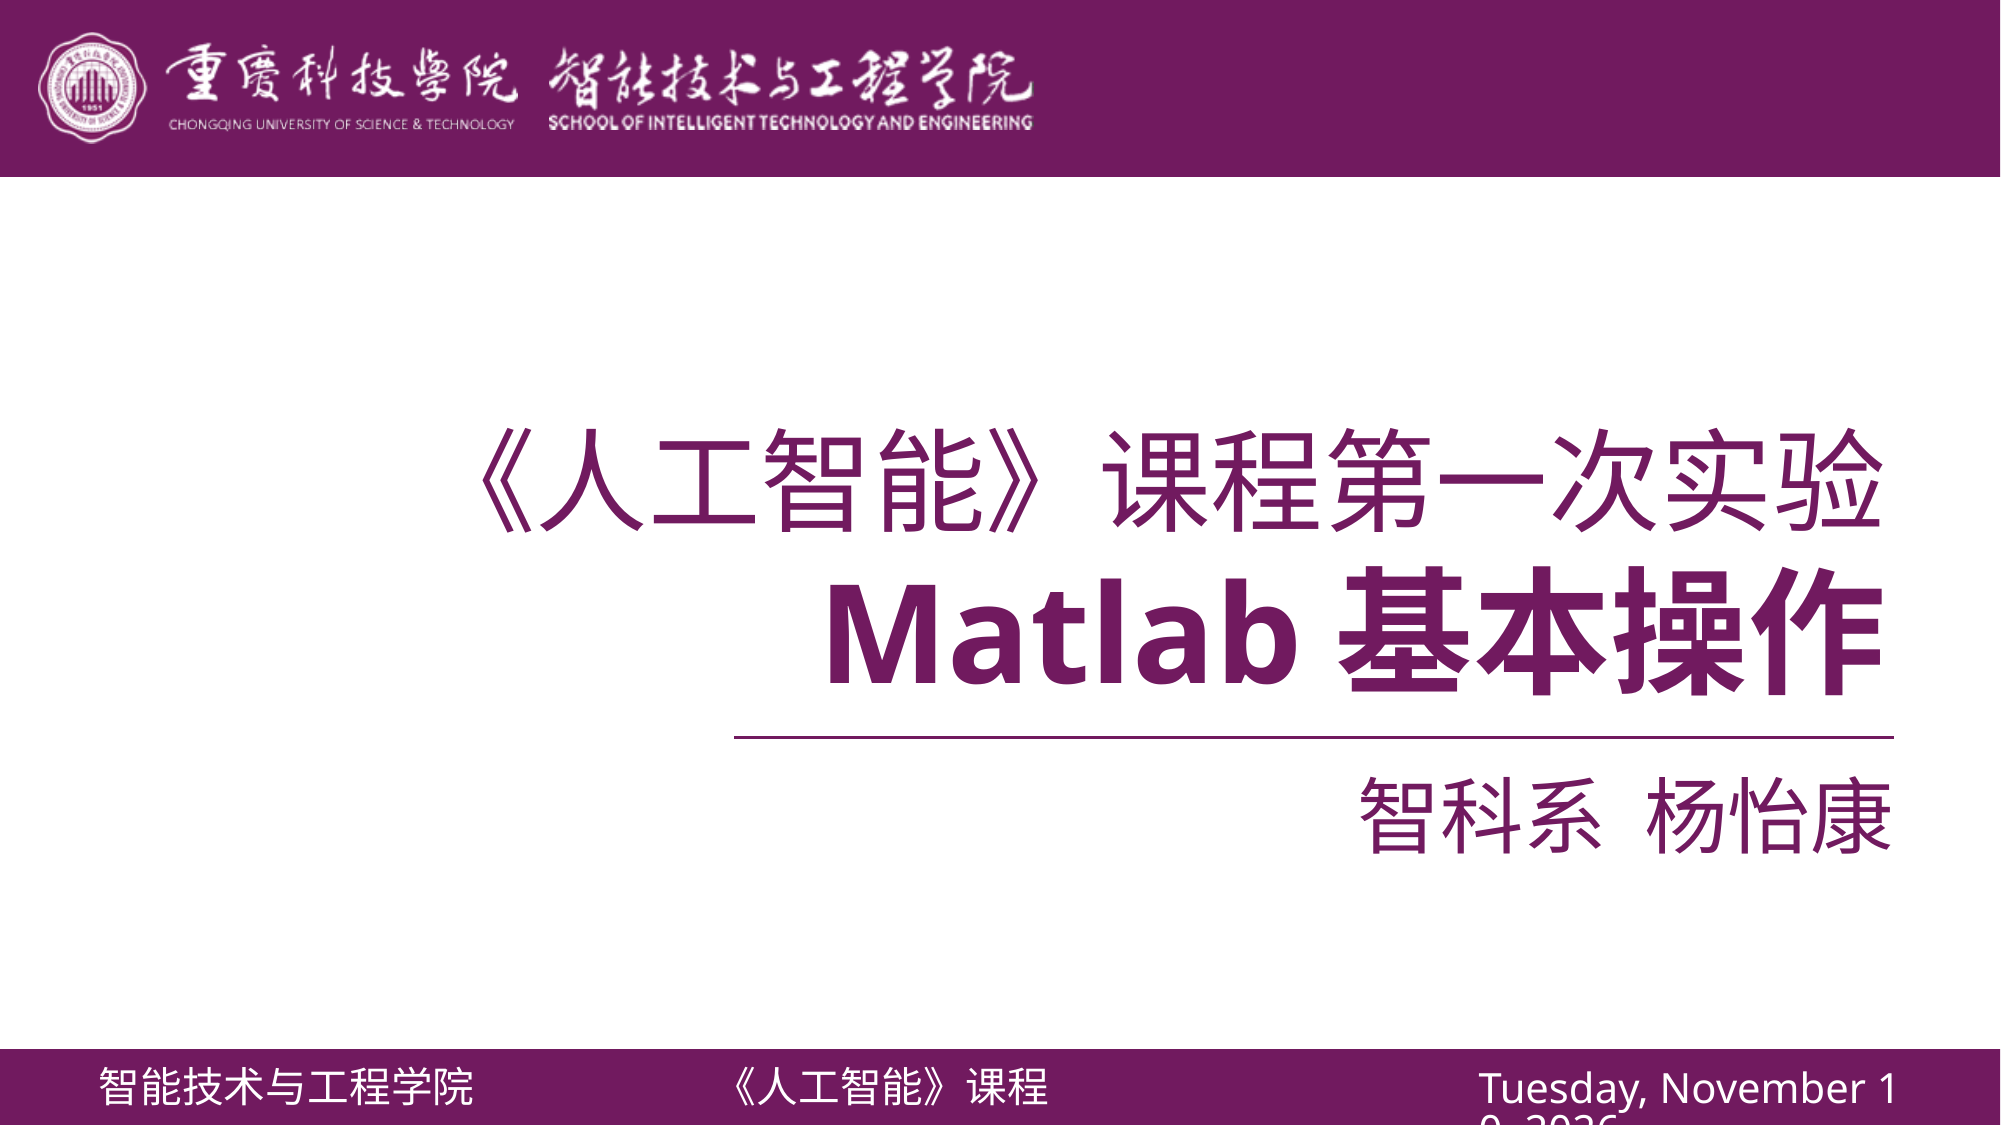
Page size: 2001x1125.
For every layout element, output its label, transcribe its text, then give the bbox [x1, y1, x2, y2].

text_box 智科系 杨怡康 [898, 747, 1910, 872]
picture [38, 32, 518, 144]
text_box 《人工智能》课程第一次实验 Matlab基本操作 [99, 403, 1901, 719]
